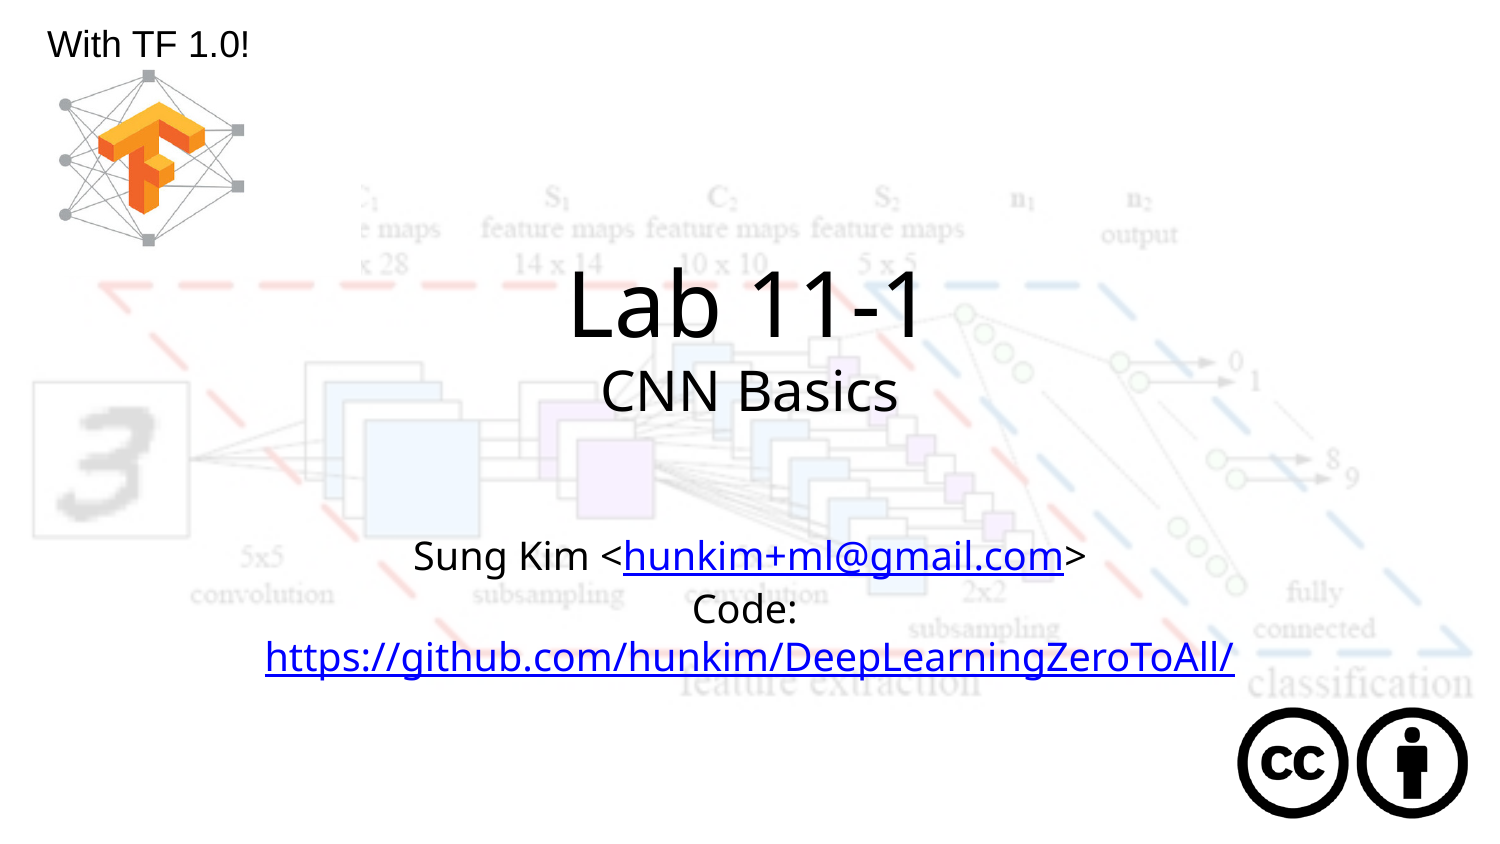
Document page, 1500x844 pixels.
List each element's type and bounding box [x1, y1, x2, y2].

picture [0, 124, 1500, 827]
text_box [0, 14, 361, 276]
